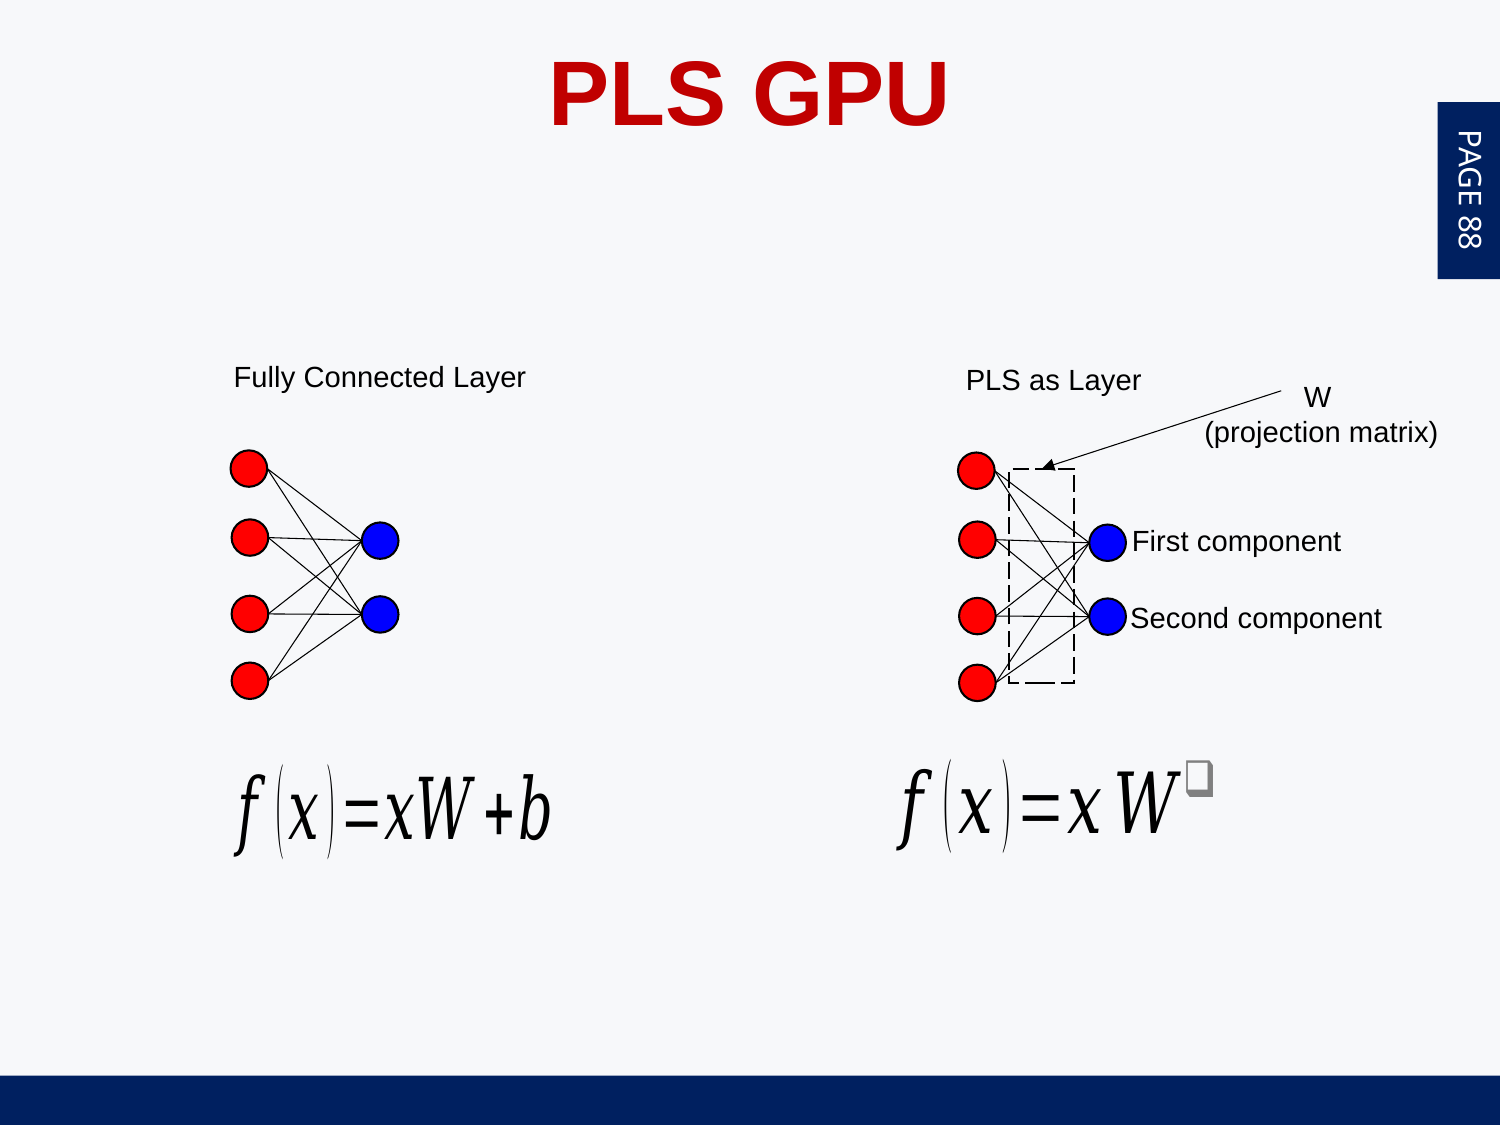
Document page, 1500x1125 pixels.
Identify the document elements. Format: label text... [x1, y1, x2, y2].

text_box Fully Connected Layer [197, 348, 563, 403]
text_box W (projection matrix) [1237, 386, 1473, 441]
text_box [957, 452, 1126, 702]
text_box First component [1126, 512, 1420, 567]
text_box PLS GPU [74, 17, 1425, 160]
text_box PLS as Layer [871, 351, 1237, 406]
text_box Second component [1126, 589, 1440, 645]
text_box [1041, 390, 1282, 469]
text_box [230, 450, 399, 699]
